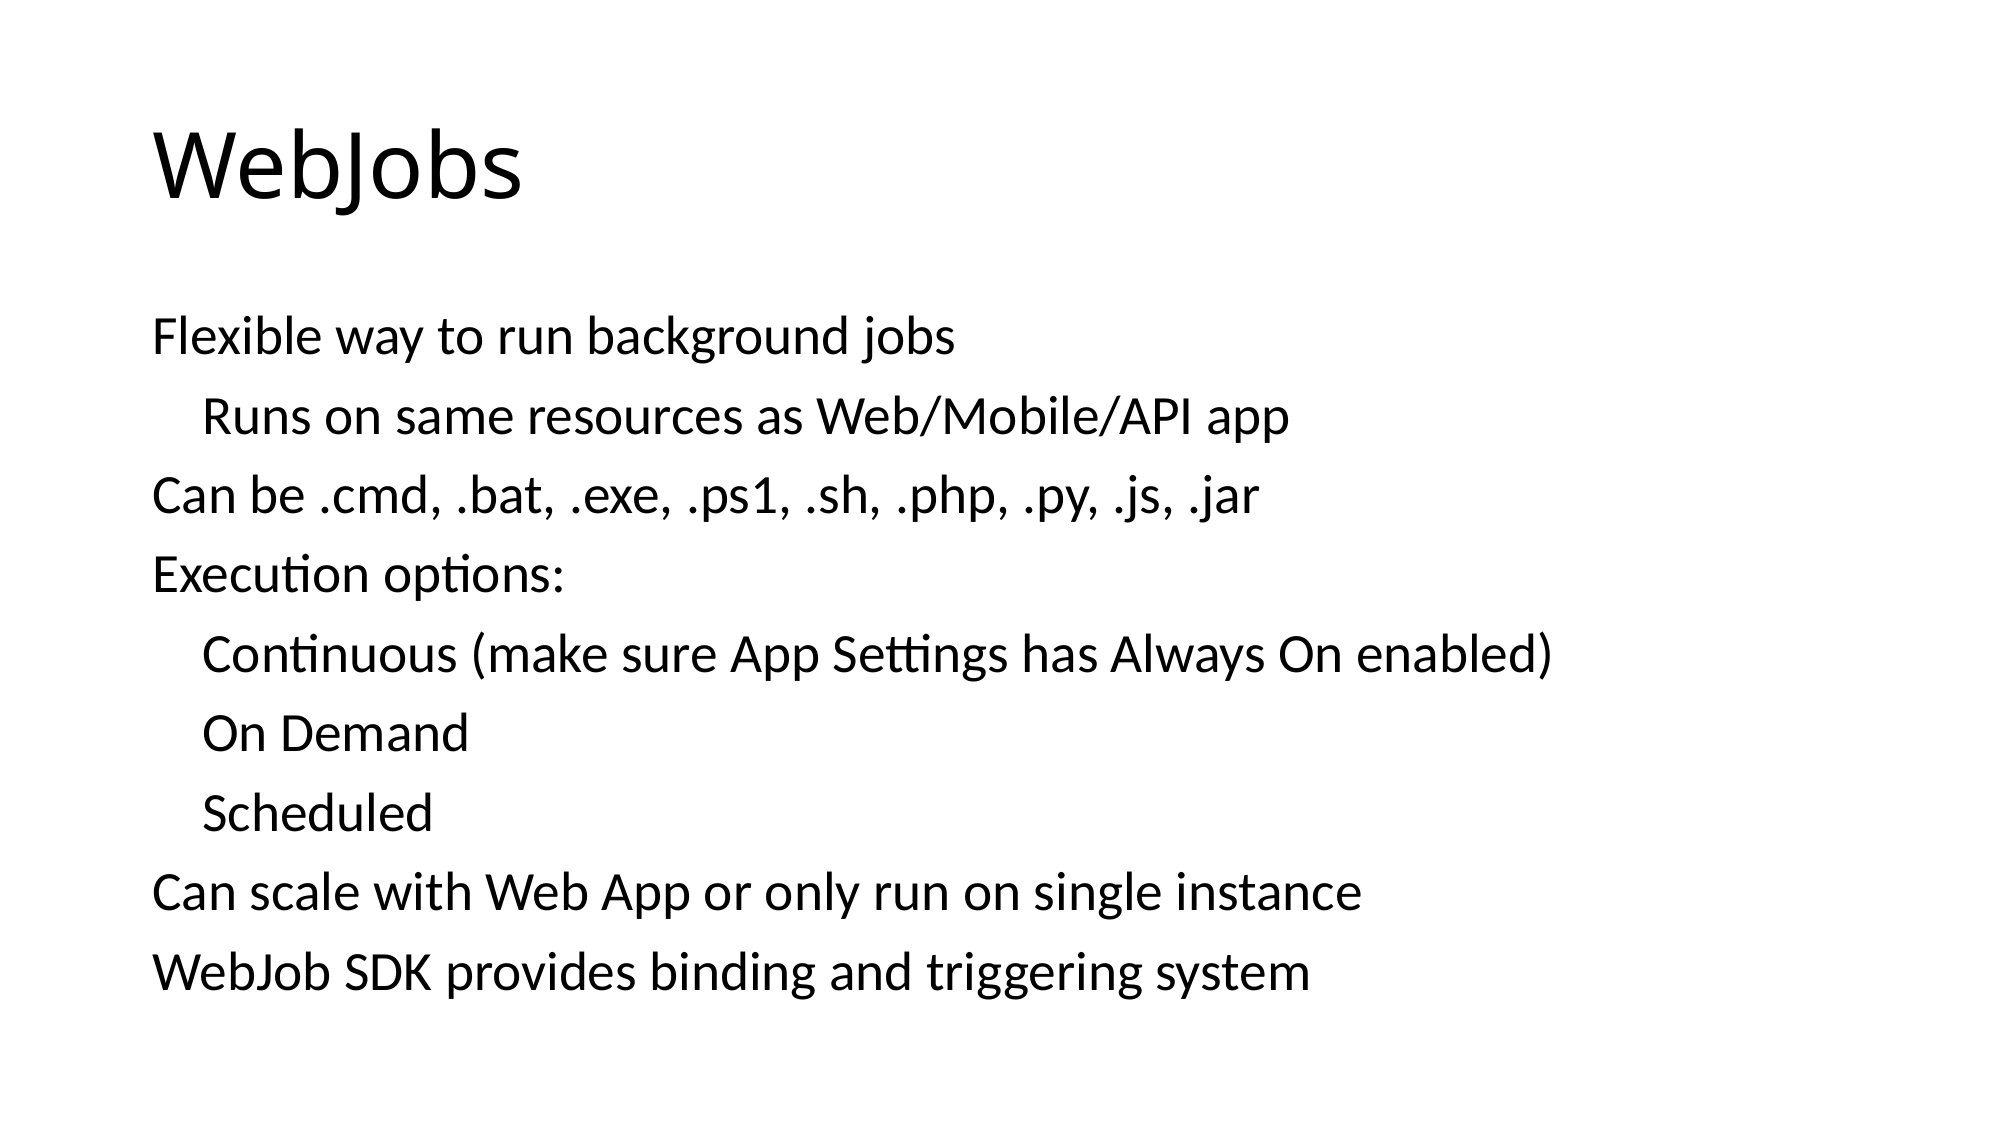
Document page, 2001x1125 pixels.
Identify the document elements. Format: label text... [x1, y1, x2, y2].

list Flexible way to run background jobs Runs on same resources as Web/Mobile/API app Can be .cmd, .bat, .exe, .ps1, .sh, .php, .py, .js, .jar Execution options: Continuous (make sure App Settings has Always On enabled) On Demand Scheduled Can scale with Web App or only run on single instance WebJob SDK provides binding and triggering system [137, 299, 1863, 1014]
title WebJobs [137, 59, 1863, 278]
